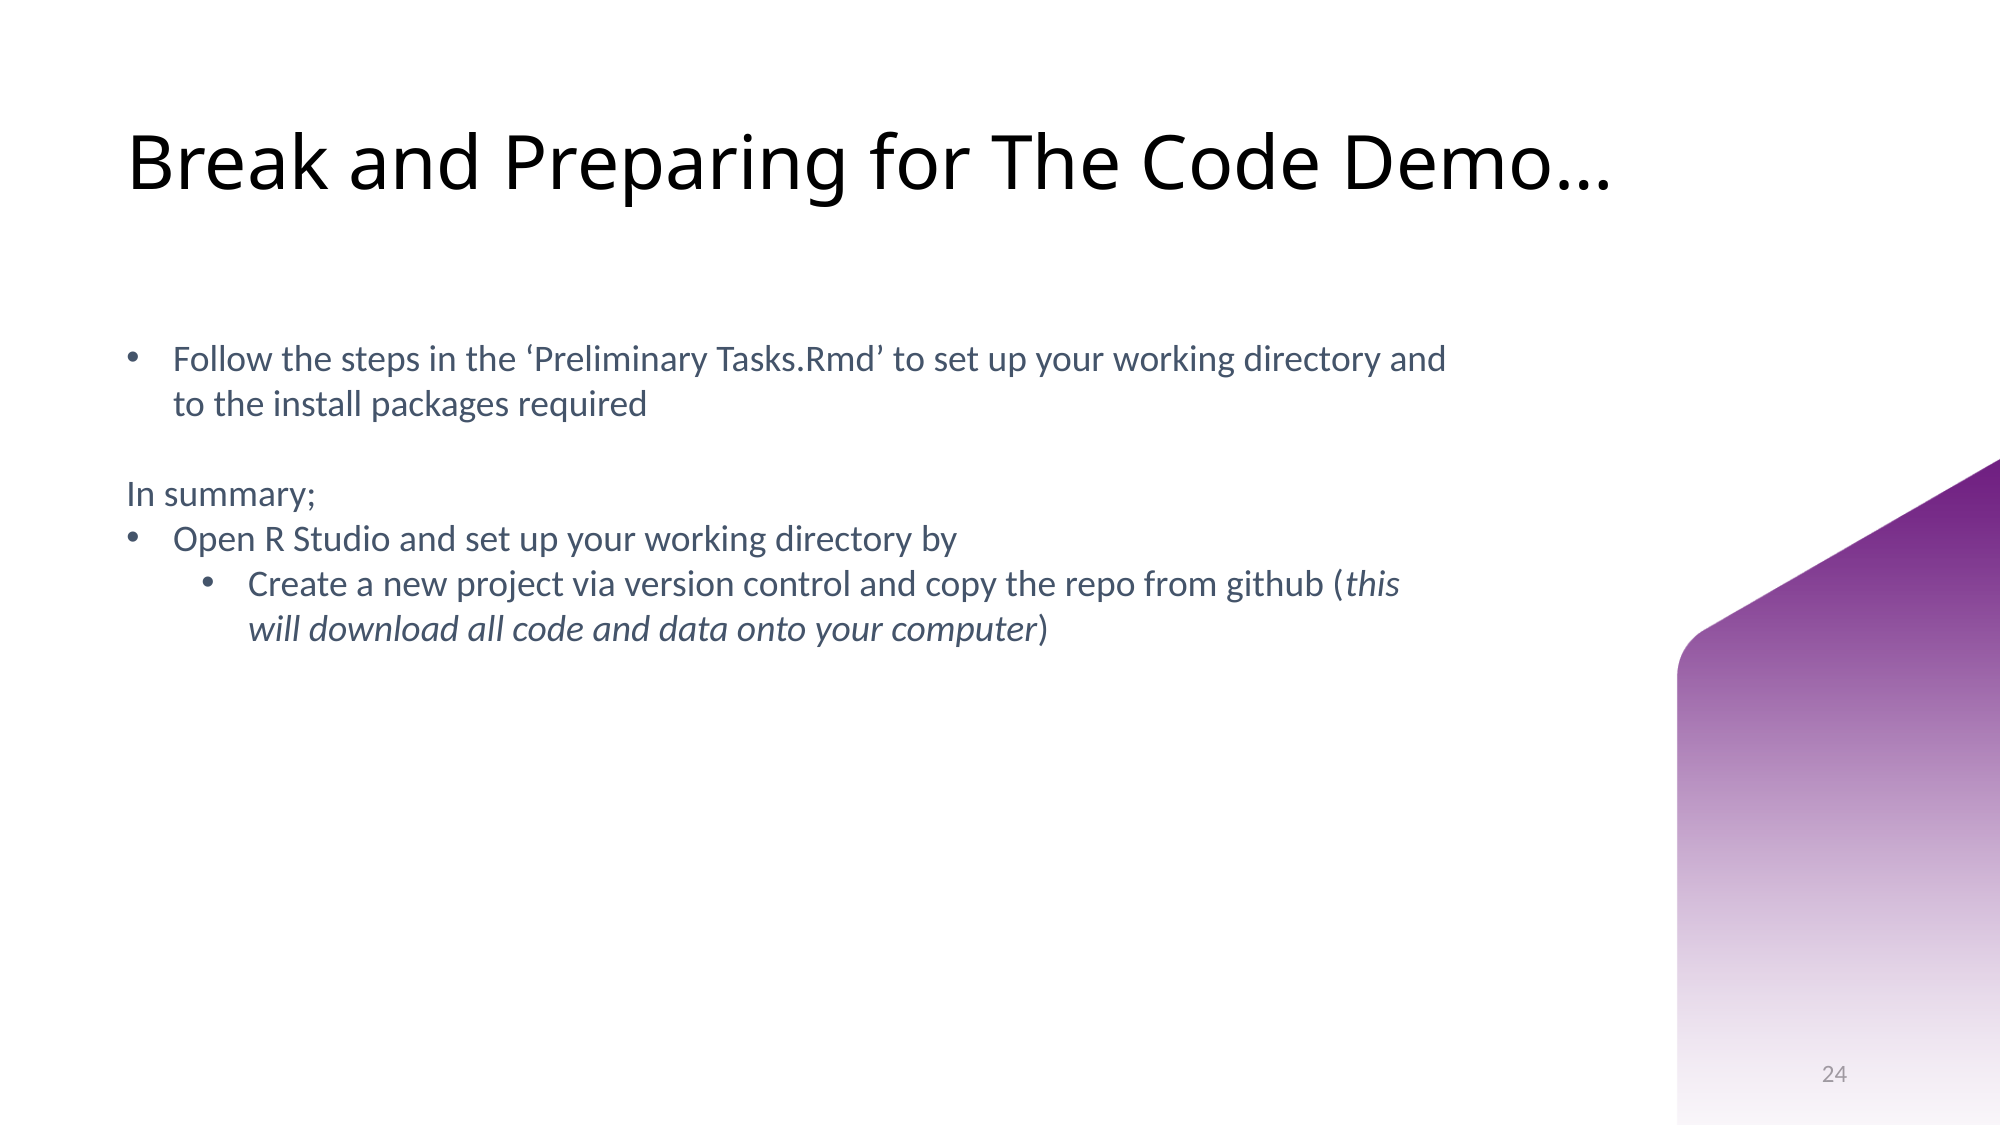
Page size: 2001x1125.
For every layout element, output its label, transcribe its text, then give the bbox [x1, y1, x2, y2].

picture [1166, 200, 2000, 1125]
text_box Follow the steps in the ‘Preliminary Tasks.Rmd’ to set up your working directory and to the install packages required In summary; Open R Studio and set up your working directory by Create a new project via version control and copy the repo from github (this will download all code and data onto your computer) [111, 326, 1474, 657]
title Break and Preparing for The Code Demo… [111, 120, 1749, 211]
slide_number 24 [1412, 1042, 1863, 1103]
